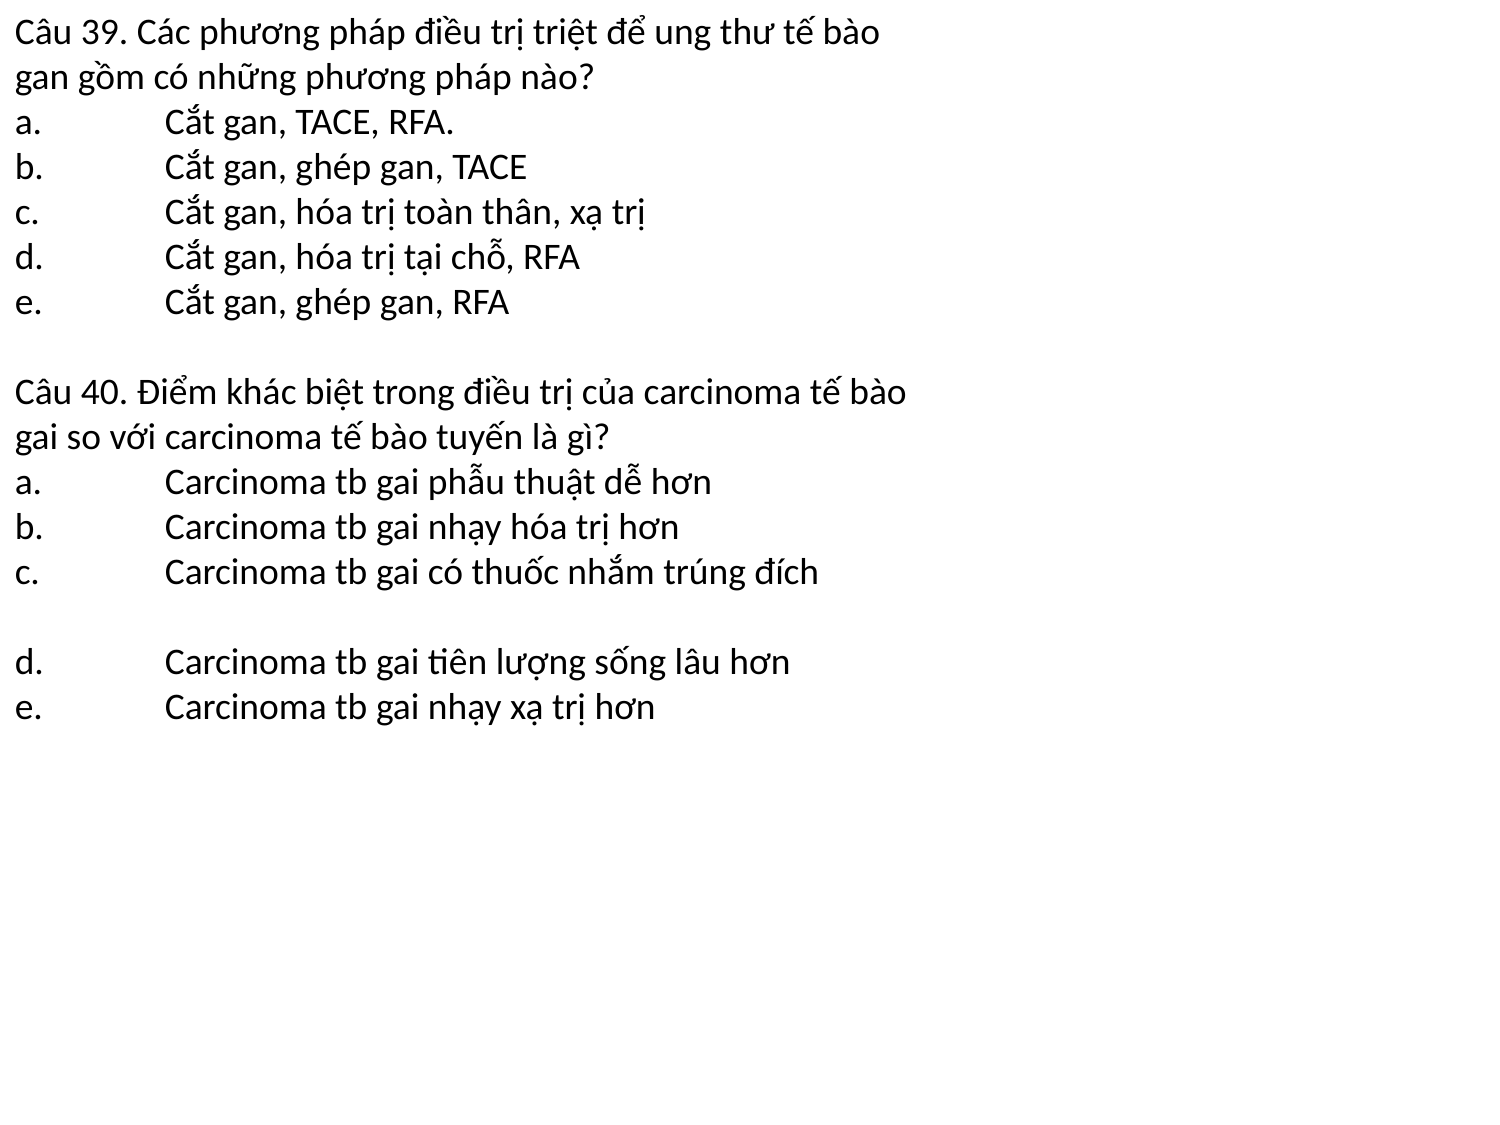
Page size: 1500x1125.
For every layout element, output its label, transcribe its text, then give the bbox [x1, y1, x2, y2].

text_box Câu 39. Các phương pháp điều trị triệt để ung thư tế bào gan gồm có những phương pháp nào? a. Cắt gan, TACE, RFA. b. Cắt gan, ghép gan, TACE c. Cắt gan, hóa trị toàn thân, xạ trị d. Cắt gan, hóa trị tại chỗ, RFA e. Cắt gan, ghép gan, RFA Câu 40. Điểm khác biệt trong điều trị của carcinoma tế bào gai so với carcinoma tế bào tuyến là gì? a. Carcinoma tb gai phẫu thuật dễ hơn b. Carcinoma tb gai nhạy hóa trị hơn c. Carcinoma tb gai có thuốc nhắm trúng đích d. Carcinoma tb gai tiên lượng sống lâu hơn e. Carcinoma tb gai nhạy xạ trị hơn [0, 0, 950, 735]
